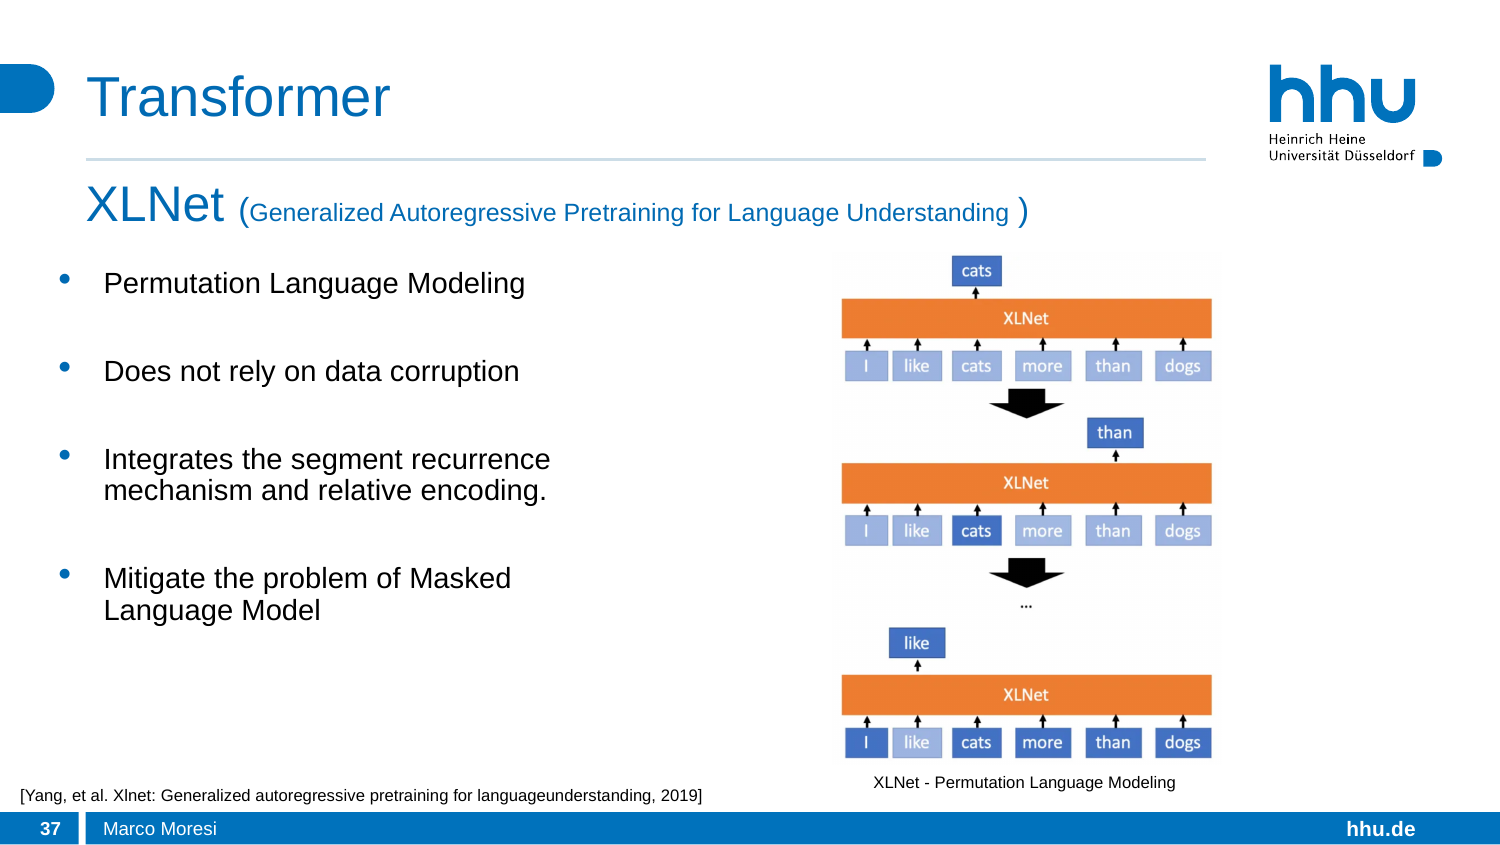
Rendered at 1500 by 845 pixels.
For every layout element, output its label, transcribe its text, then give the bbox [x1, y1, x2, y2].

picture [832, 252, 1222, 765]
slide_number 37 [5, 816, 62, 841]
text_box XLNet - Permutation Language Modeling [858, 765, 1192, 800]
title Transformer [86, 54, 1207, 129]
text_box [Yang, et al. Xlnet: Generalized autoregressive pretraining for languageunderstanding, 2019] [5, 777, 719, 812]
list Permutation Language Modeling Does not rely on data corruption Integrates the segment recurrence mechanism and relative encoding. Mitigate the problem of Masked Language Model [59, 209, 618, 753]
footer Marco Moresi [103, 816, 1273, 841]
list XLNet (Generalized Autoregressive Pretraining for Language Understanding ) [85, 178, 1415, 232]
